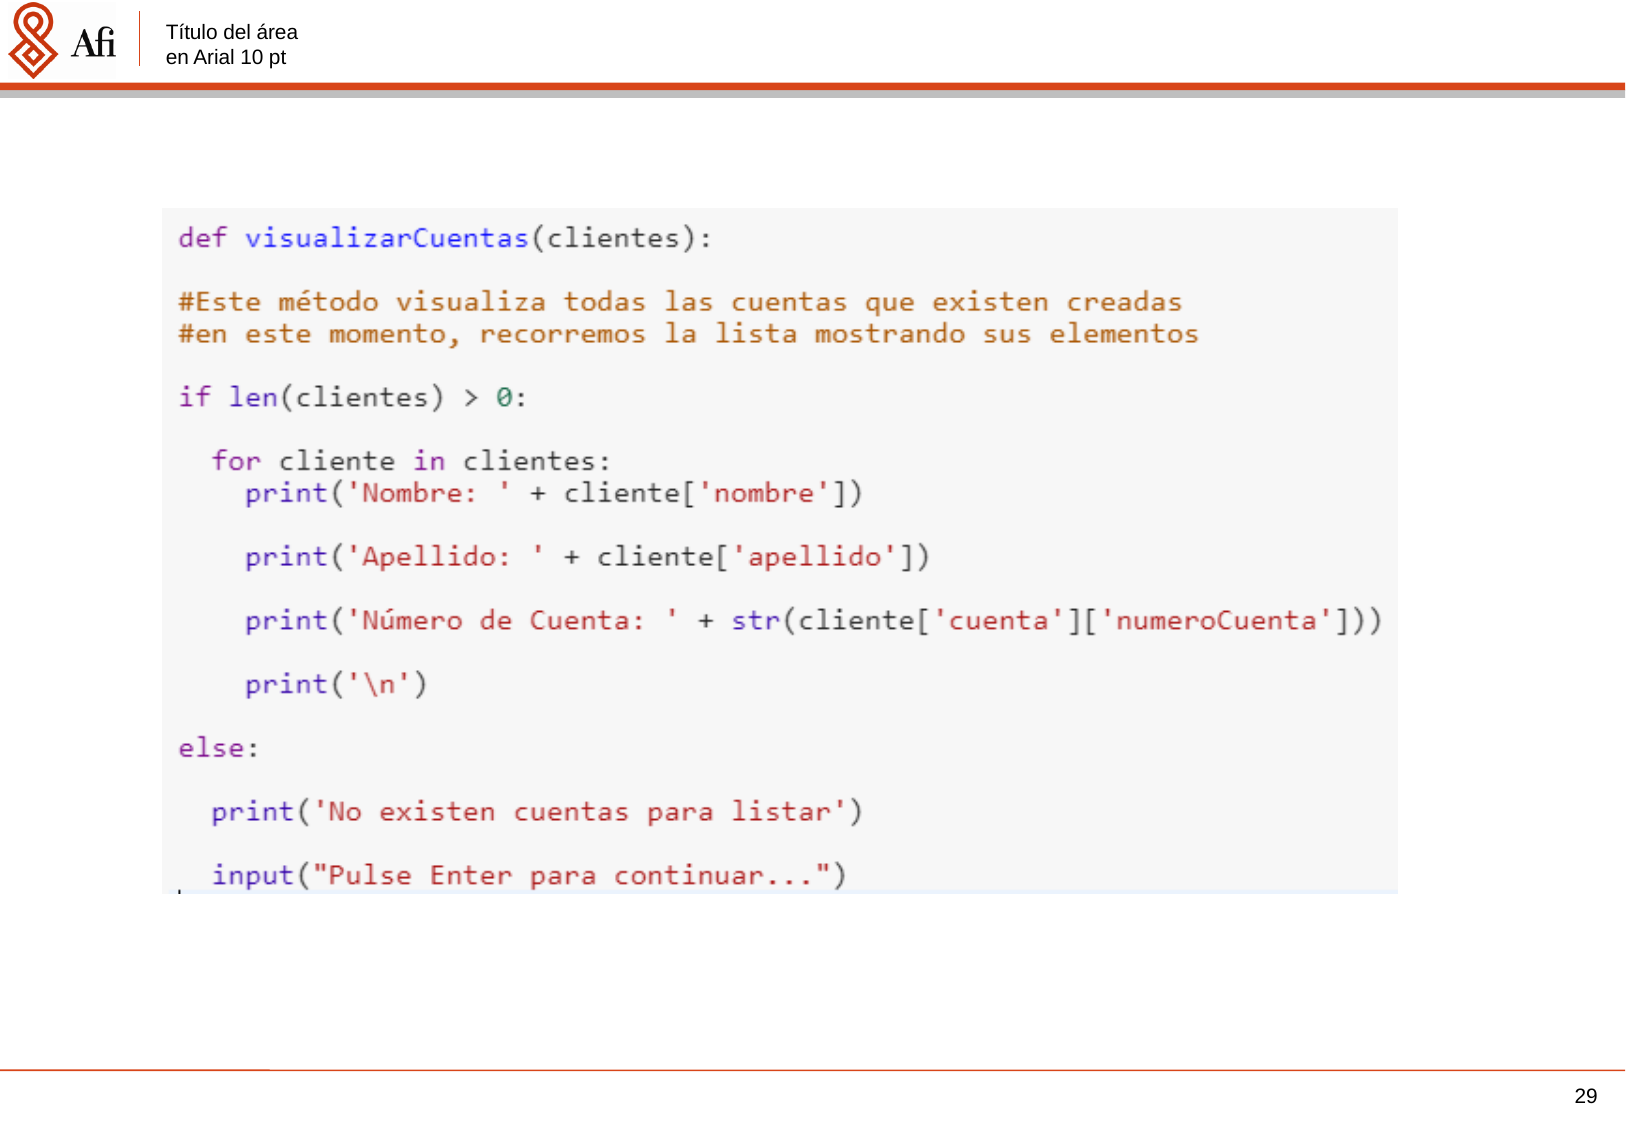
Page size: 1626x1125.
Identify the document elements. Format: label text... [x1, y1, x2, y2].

picture [162, 207, 1398, 894]
picture [8, 2, 116, 79]
slide_number 29 [1438, 1074, 1613, 1125]
